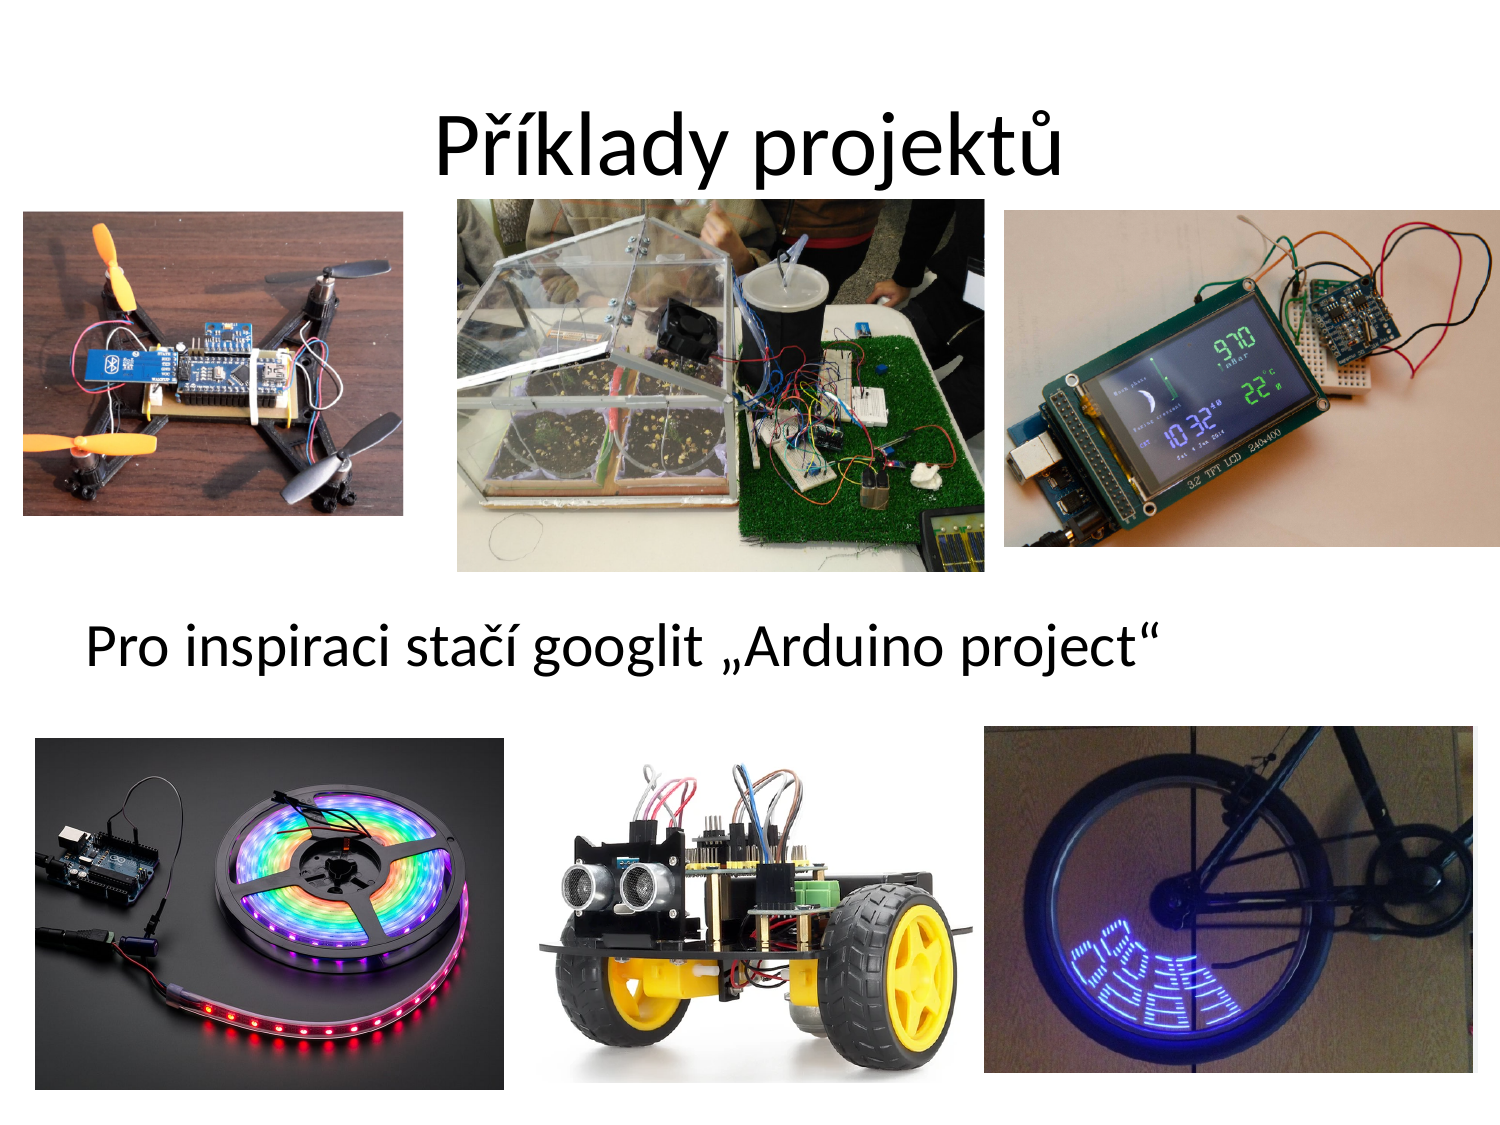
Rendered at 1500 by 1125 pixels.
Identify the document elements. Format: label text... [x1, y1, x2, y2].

picture [23, 210, 404, 516]
picture [527, 726, 1478, 1084]
picture [1004, 210, 1500, 551]
picture [34, 738, 504, 1091]
title Příklady projektů [75, 45, 1425, 233]
picture [456, 198, 985, 572]
list Pro inspiraci stačí googlit „Arduino project“ [70, 597, 1421, 750]
